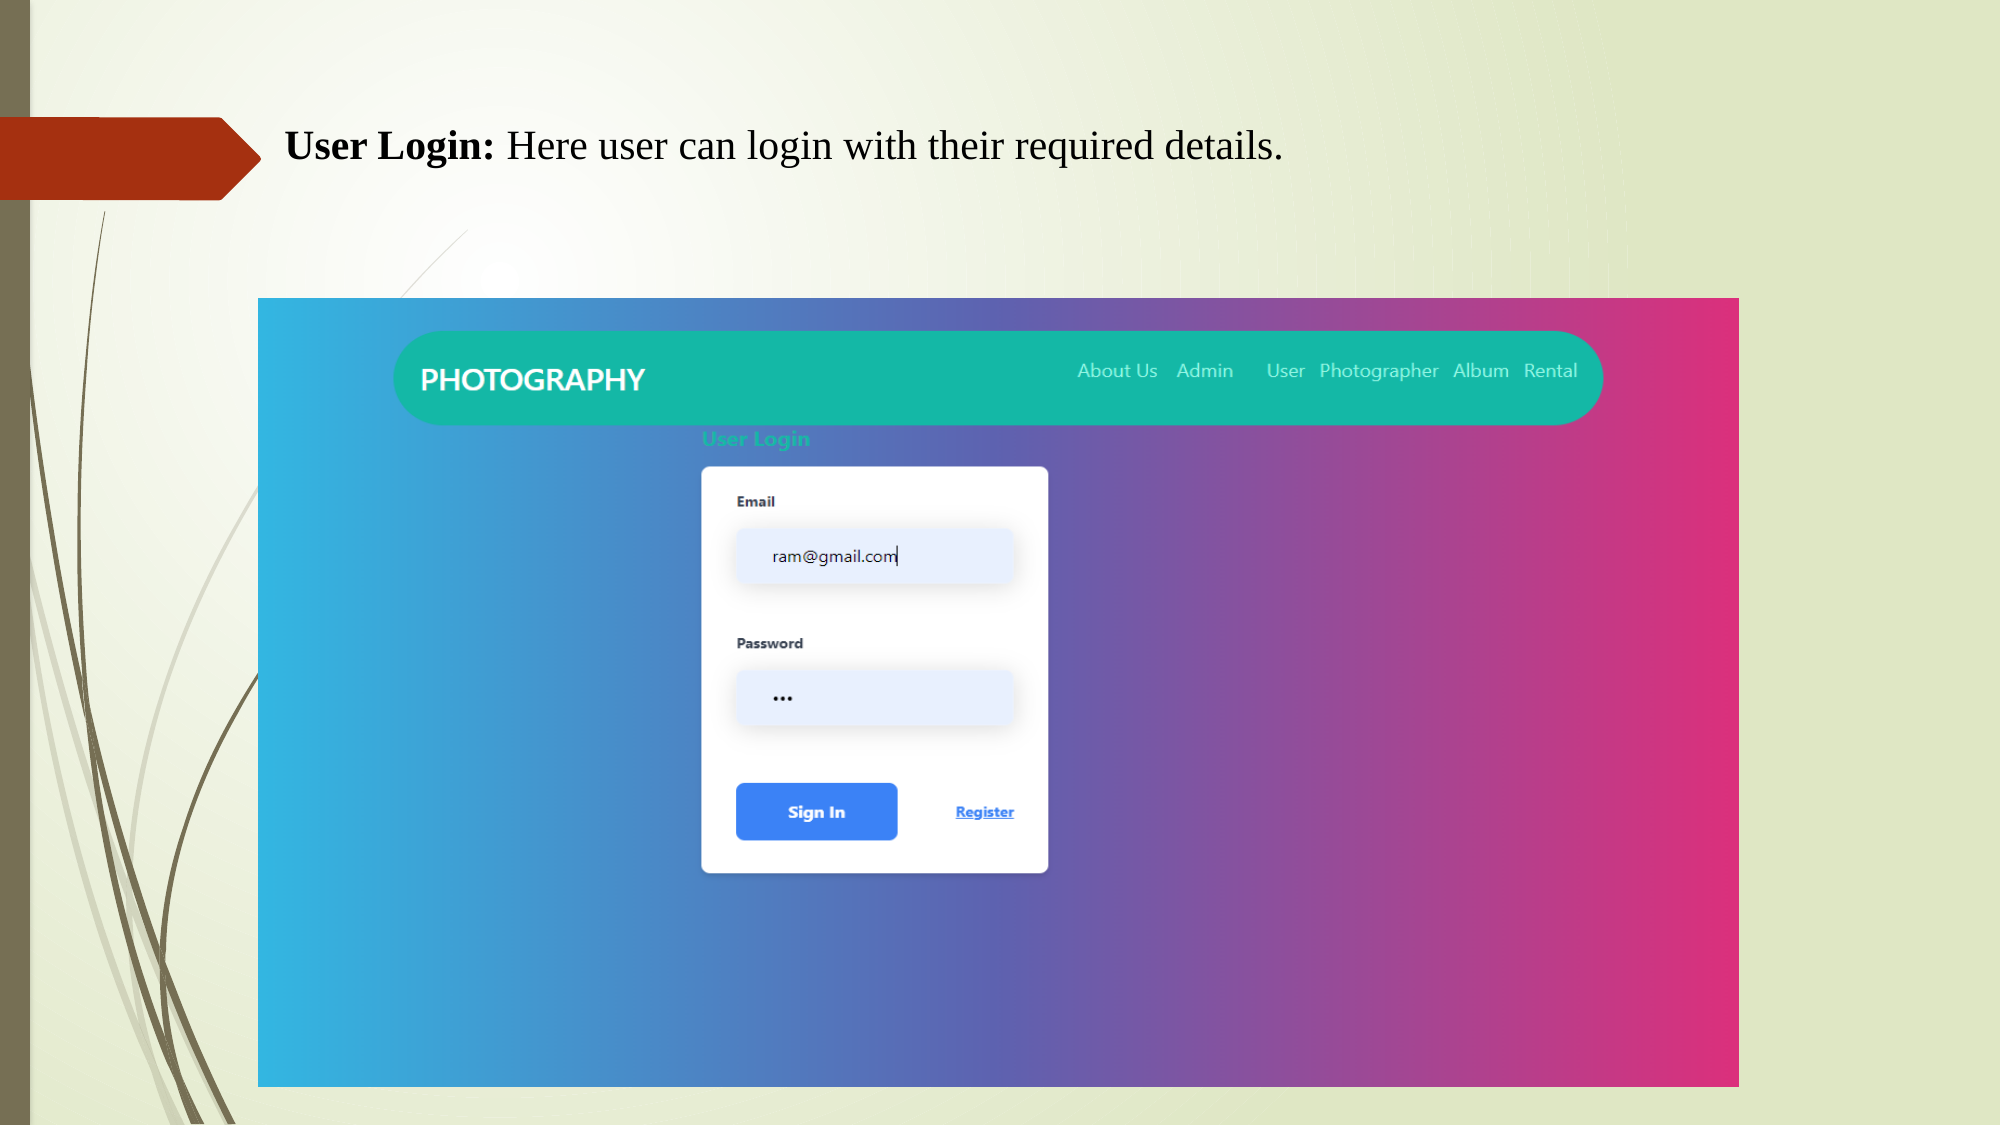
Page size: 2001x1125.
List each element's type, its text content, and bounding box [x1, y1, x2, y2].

text_box User Login: Here user can login with their required details. [269, 106, 1853, 176]
picture [257, 297, 1739, 1087]
